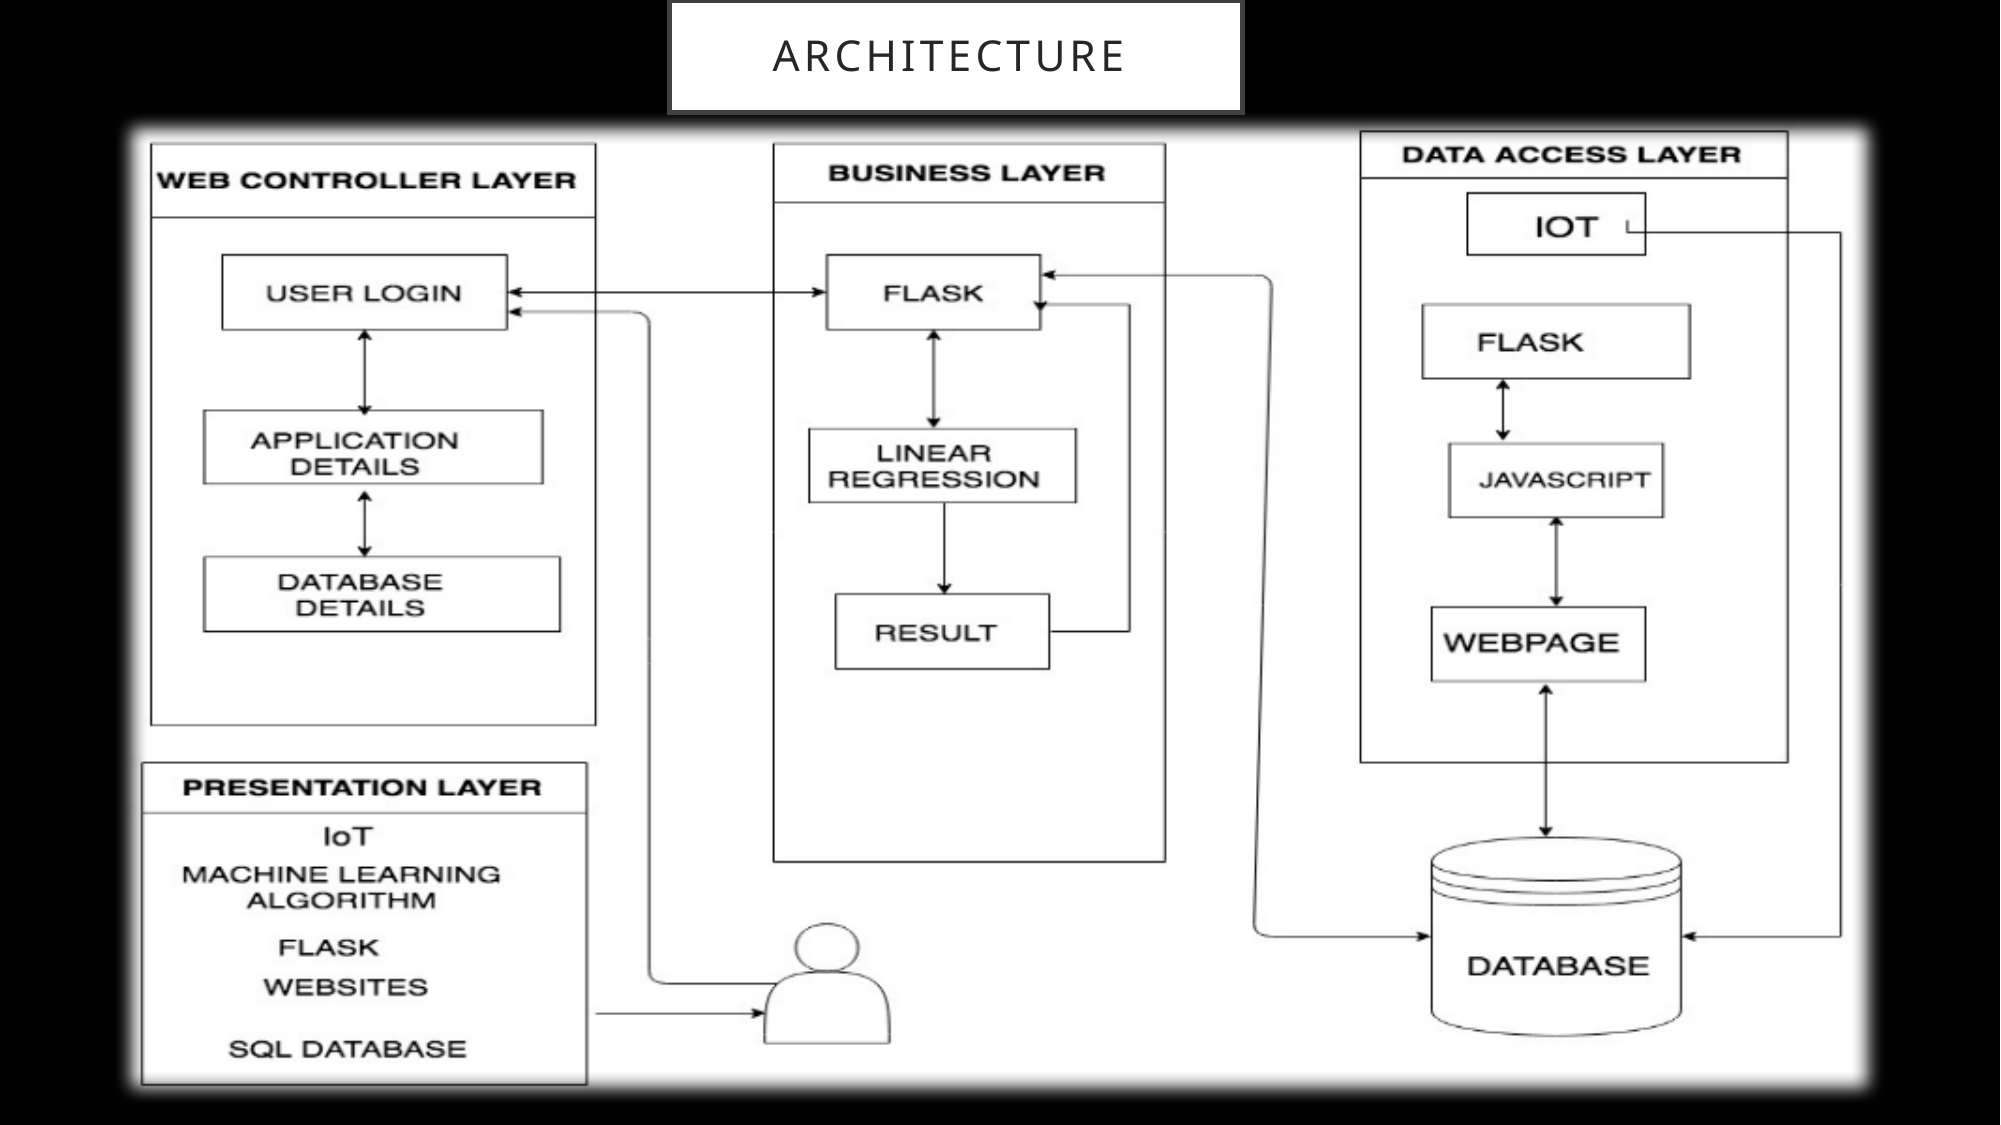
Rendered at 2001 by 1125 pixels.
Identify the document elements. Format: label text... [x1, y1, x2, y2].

title Architecture [667, 0, 1245, 112]
picture [115, 112, 1885, 1105]
